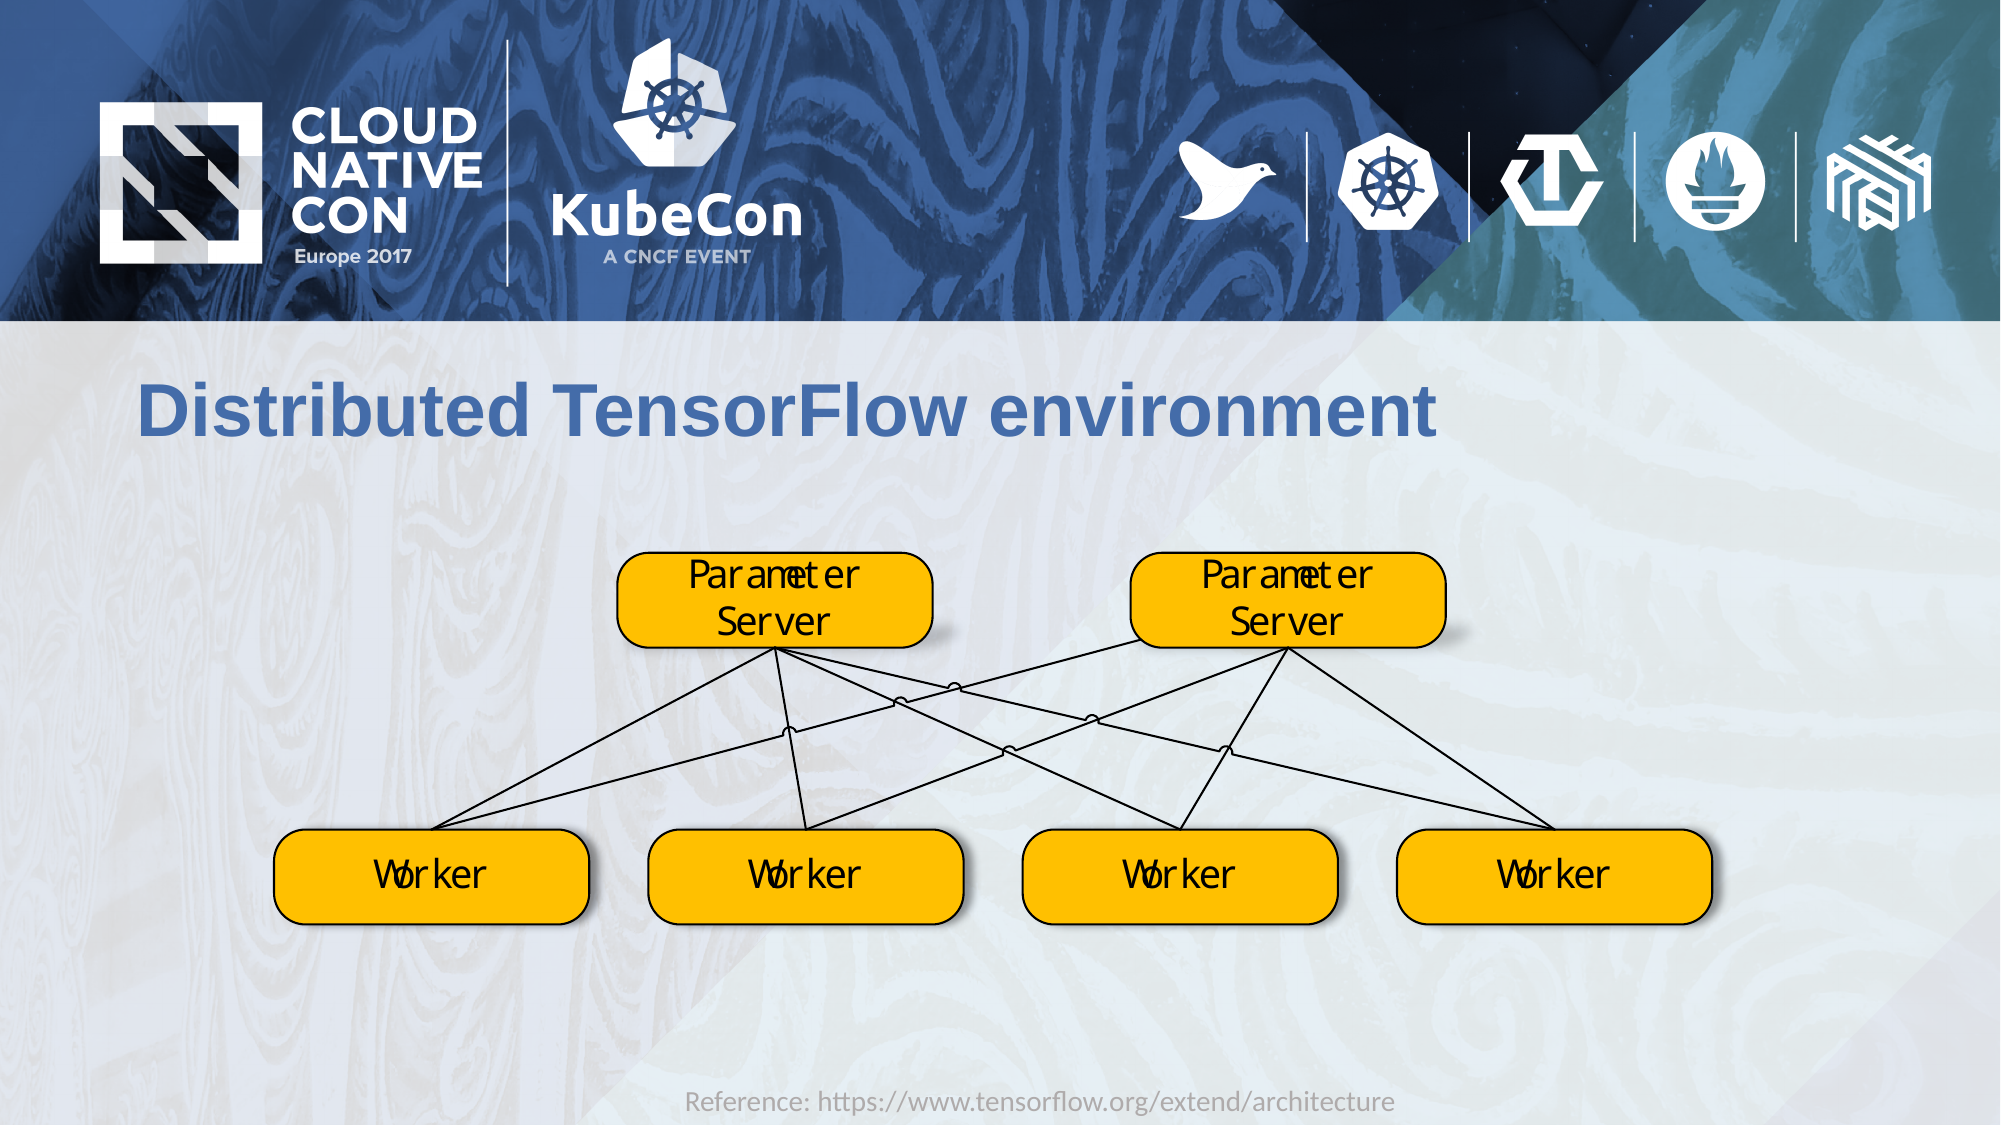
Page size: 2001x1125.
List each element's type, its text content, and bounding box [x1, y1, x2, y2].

picture [0, 0, 2001, 1125]
text_box Reference: https://www.tensorflow.org/extend/architecture [669, 1074, 1411, 1125]
title Distributed TensorFlow environment [121, 364, 1874, 475]
